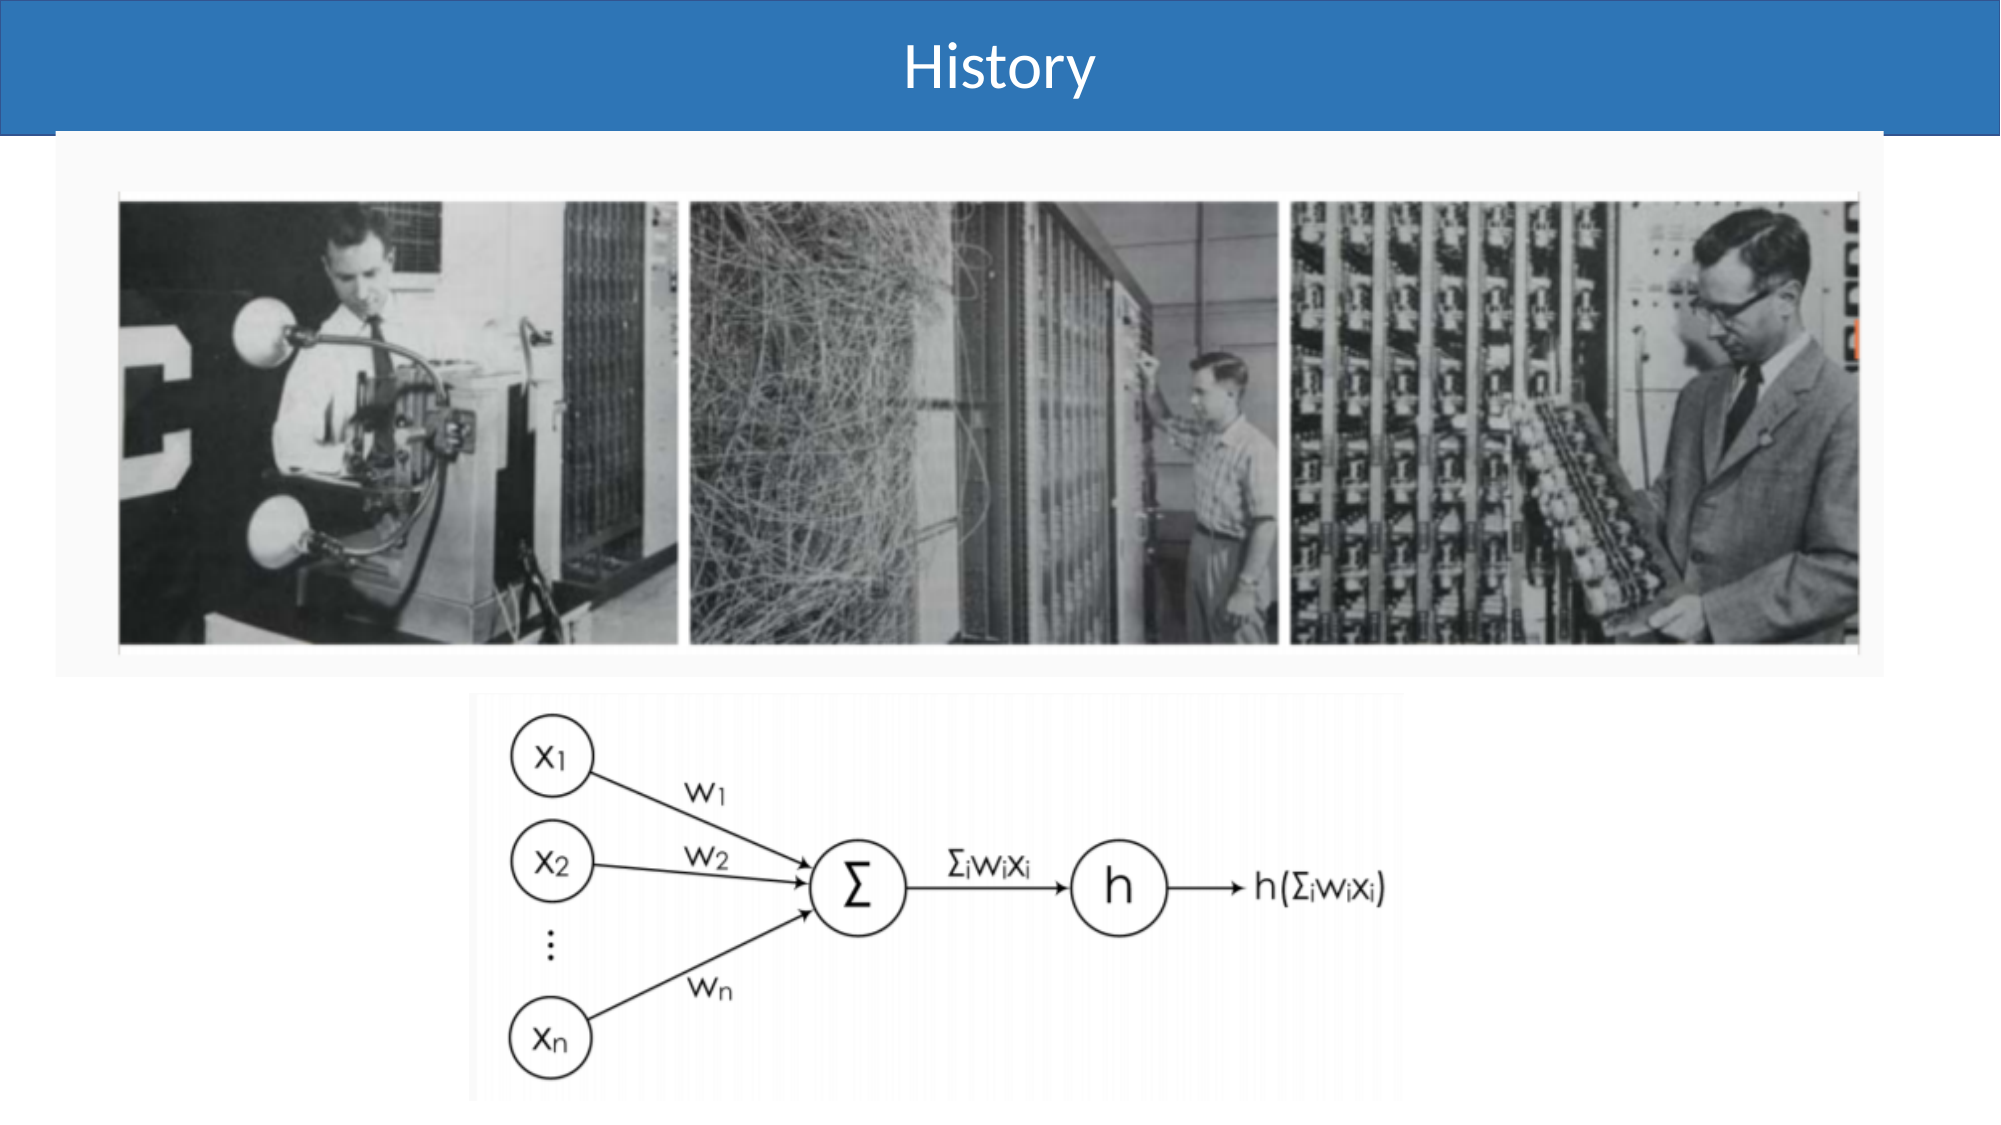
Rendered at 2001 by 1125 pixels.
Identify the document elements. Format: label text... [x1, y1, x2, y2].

text_box History [0, 0, 2000, 136]
picture [55, 131, 1884, 677]
picture [469, 693, 1404, 1101]
